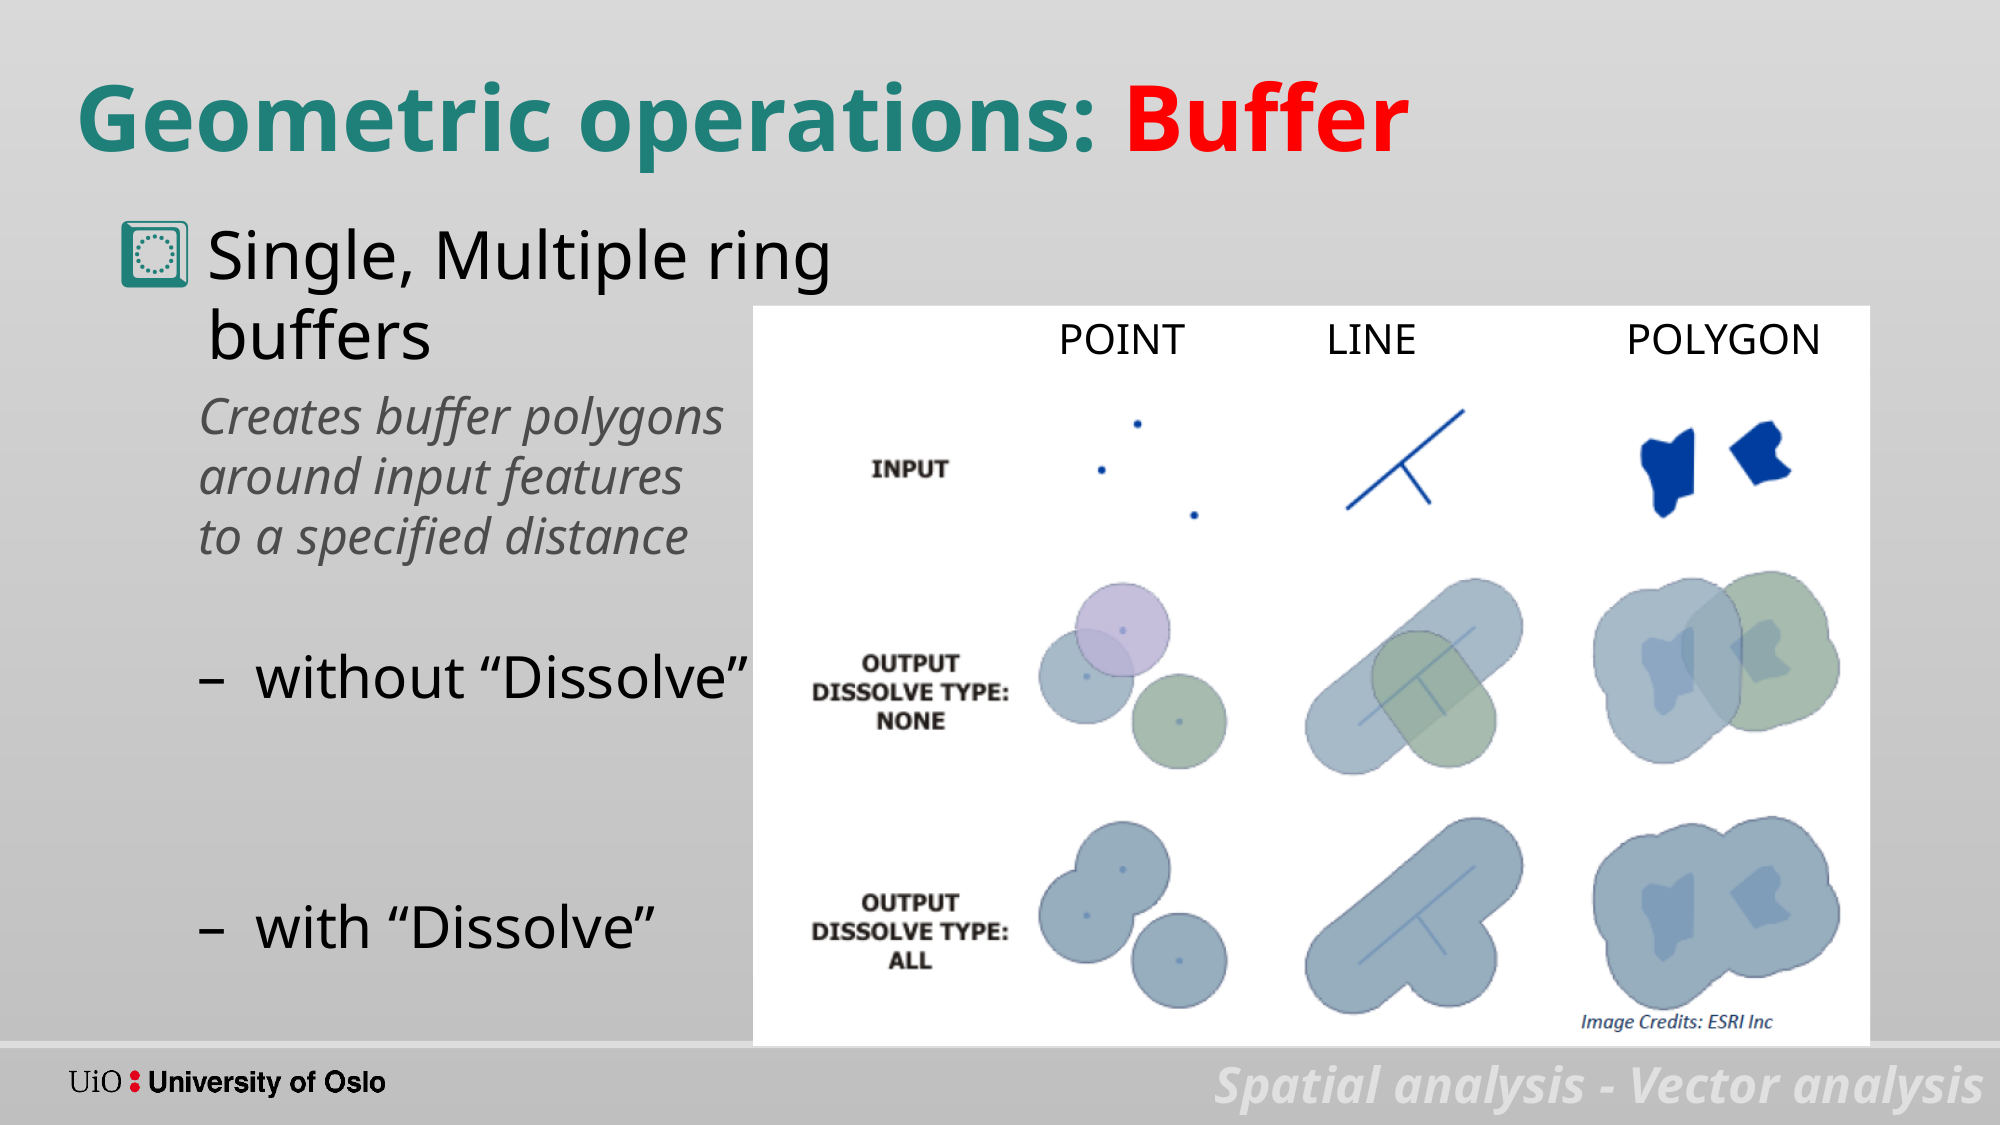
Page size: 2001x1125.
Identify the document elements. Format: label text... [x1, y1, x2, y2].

text_box Creates buffer polygons around input features to a specified distance [183, 376, 752, 572]
text_box Single, Multiple ring buffers [103, 205, 1079, 381]
picture [69, 1070, 385, 1098]
text_box Geometric operations: Buffer [60, 52, 2000, 177]
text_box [752, 305, 1871, 1047]
text_box without “Dissolve” with “Dissolve” [93, 632, 752, 1038]
